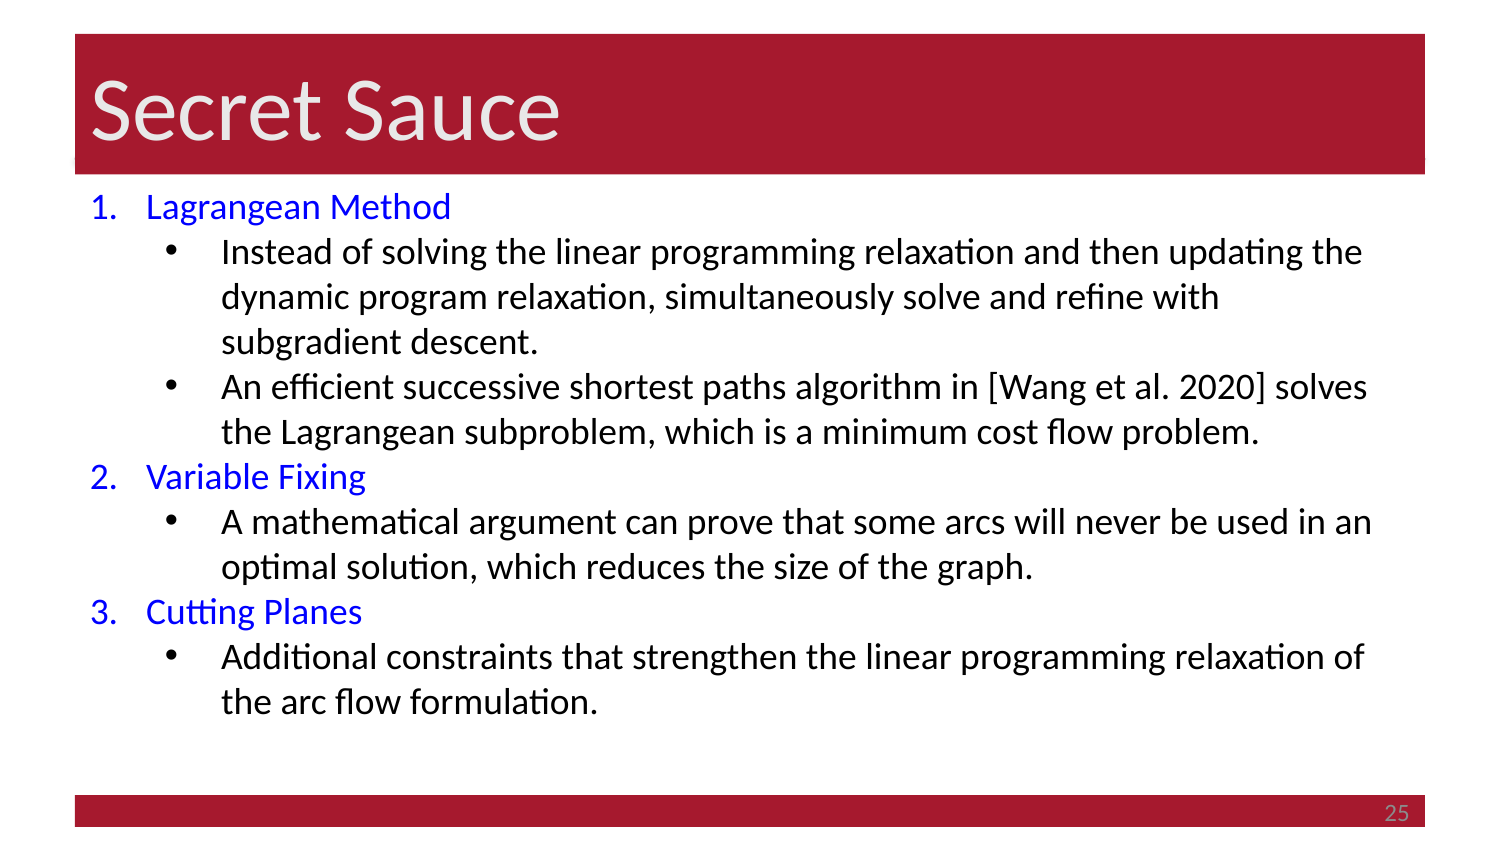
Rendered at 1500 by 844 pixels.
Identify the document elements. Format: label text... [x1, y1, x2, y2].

title Secret Sauce [75, 33, 1425, 174]
text_box Lagrangean Method Instead of solving the linear programming relaxation and then updating the dynamic program relaxation, simultaneously solve and refine with subgradient descent. An efficient successive shortest paths algorithm in [Wang et al. 2020] solves the Lagrangean subproblem, which is a minimum cost flow problem. Variable Fixing A mathematical argument can prove that some arcs will never be used in an optimal solution, which reduces the size of the graph. Cutting Planes Additional constraints that strengthen the linear programming relaxation of the arc flow formulation. [74, 174, 1425, 730]
